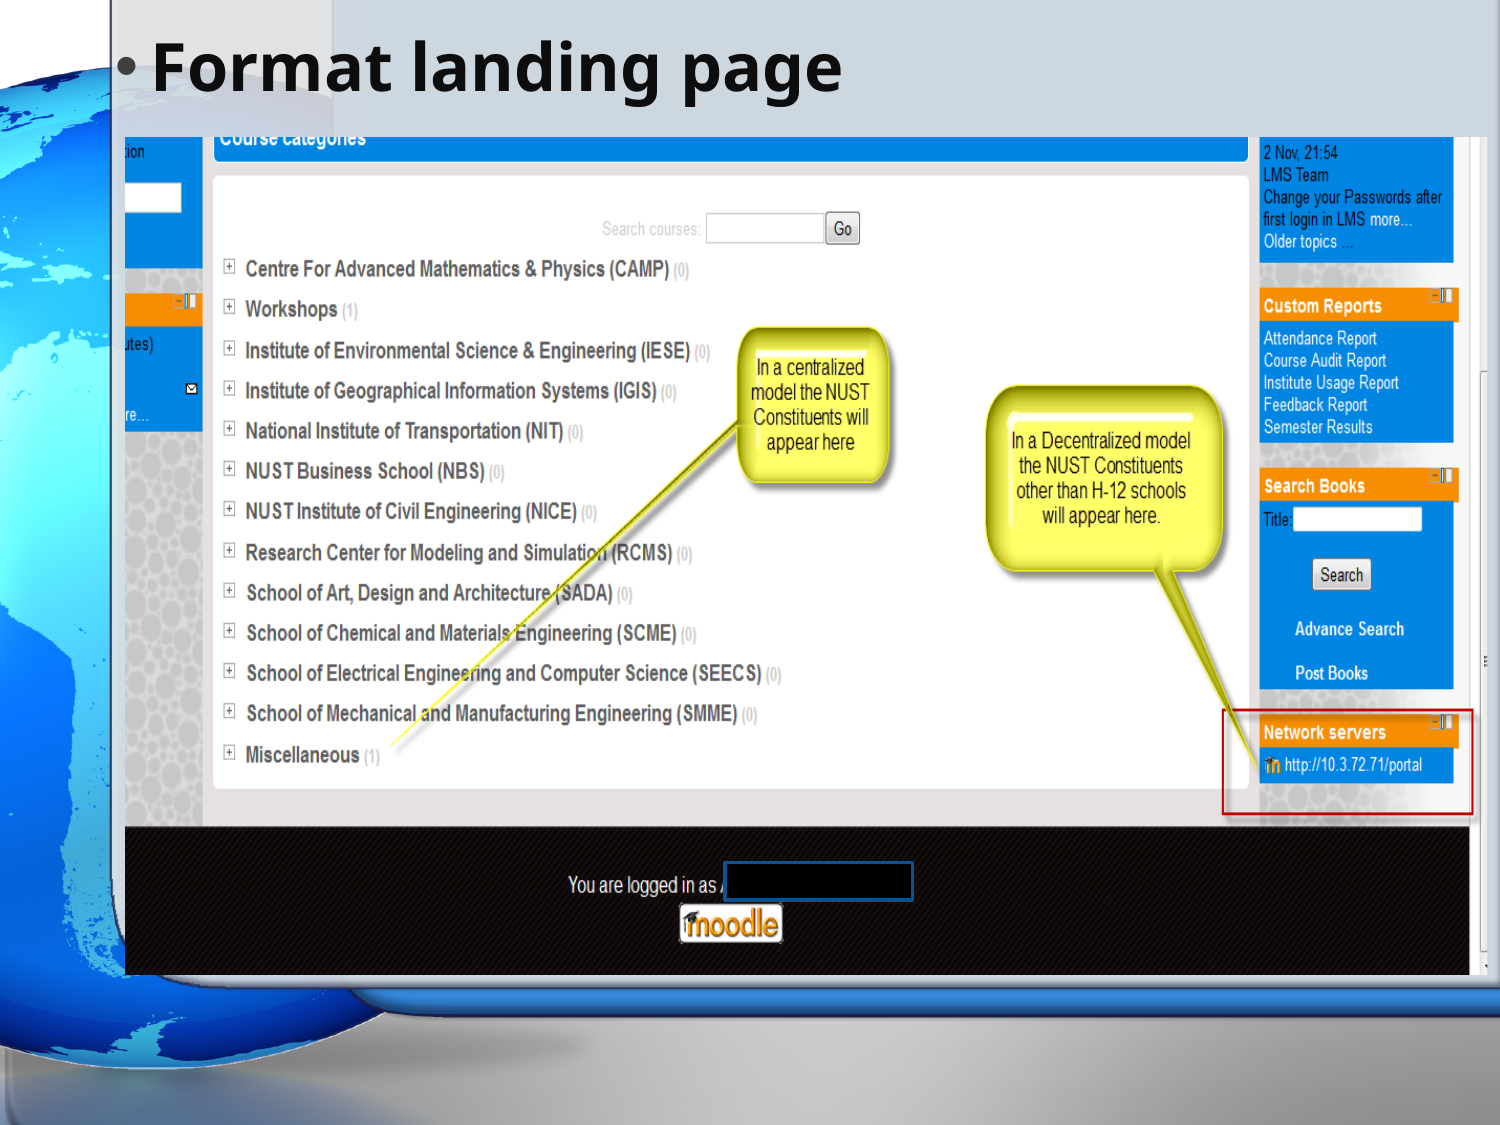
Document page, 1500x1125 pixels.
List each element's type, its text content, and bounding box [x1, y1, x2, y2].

picture [0, 0, 1500, 1125]
title Format landing page [99, 12, 1450, 118]
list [124, 136, 1488, 976]
